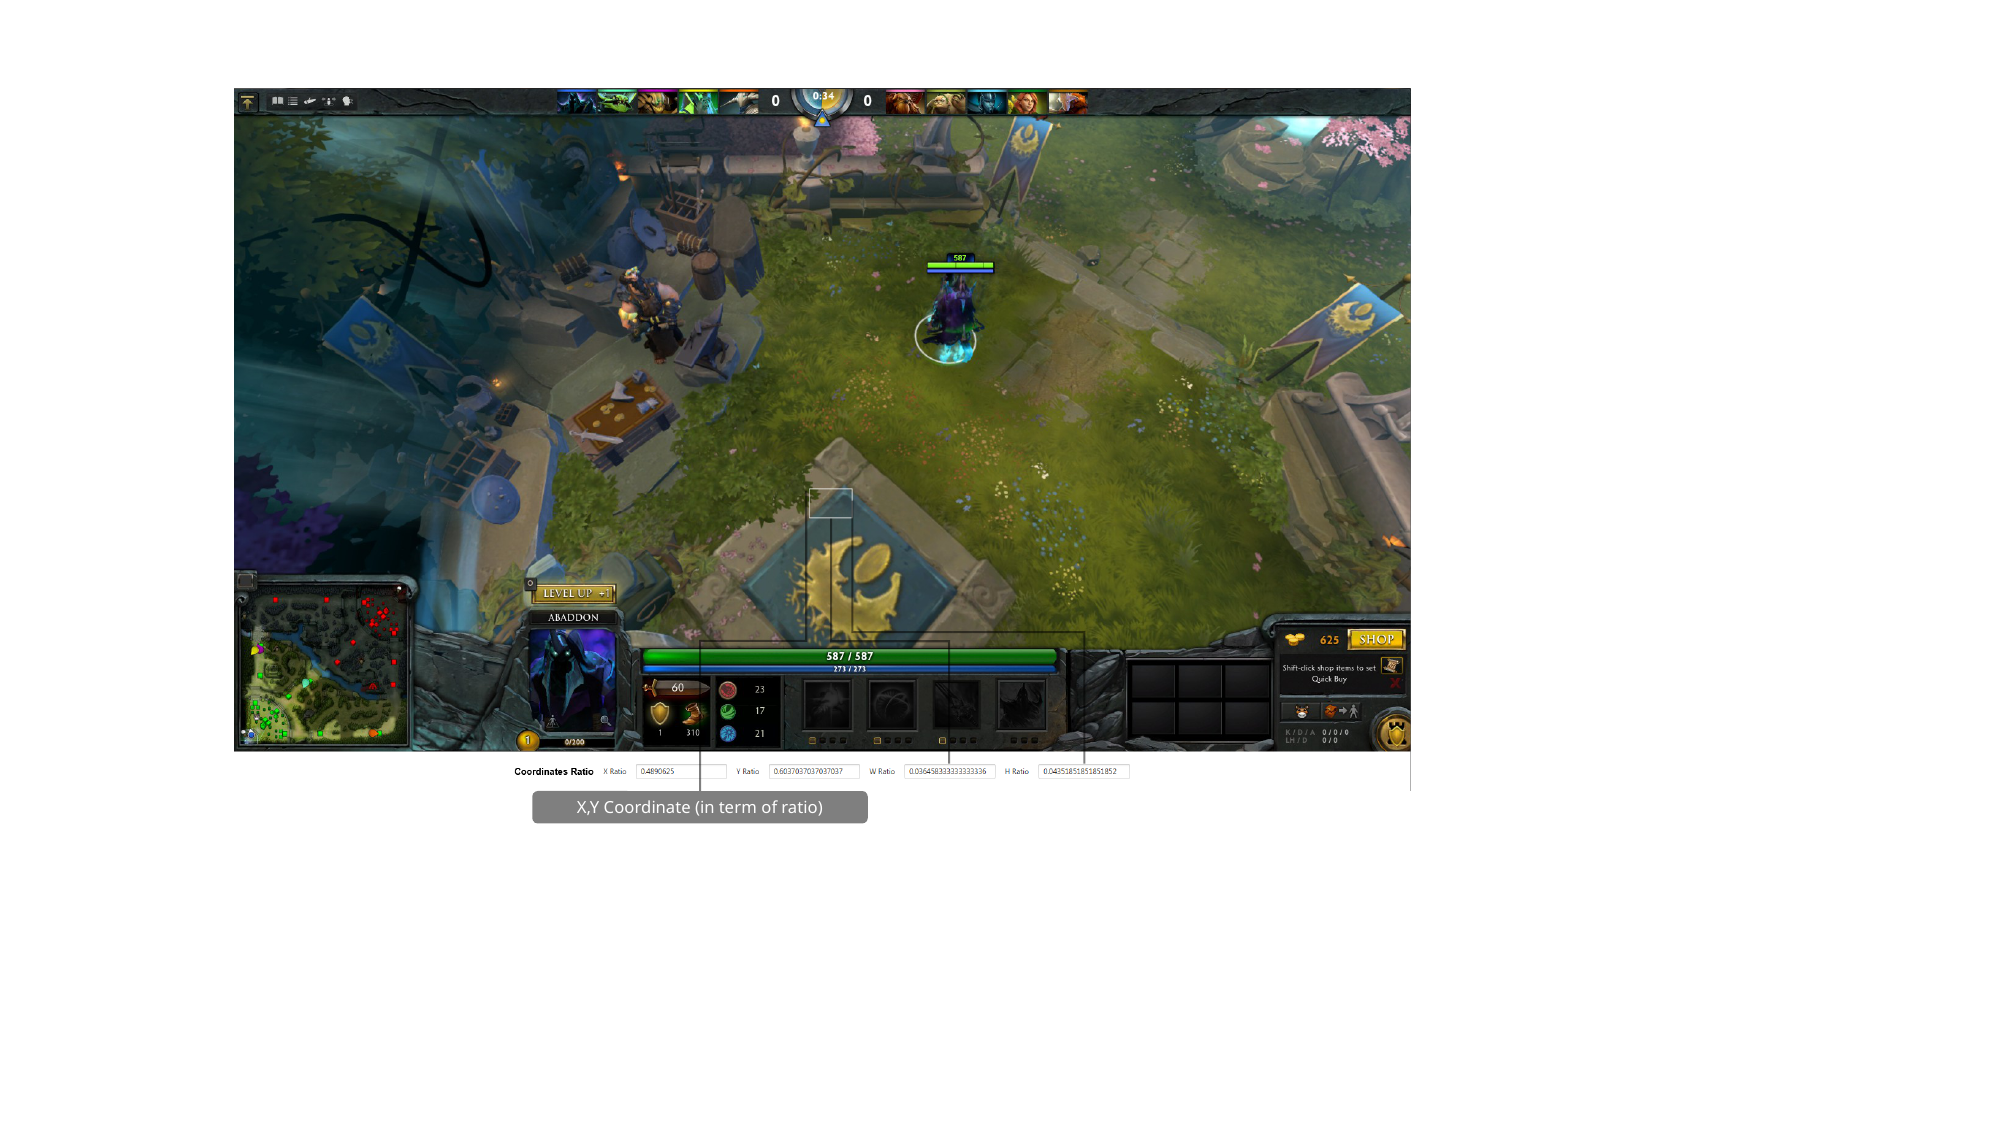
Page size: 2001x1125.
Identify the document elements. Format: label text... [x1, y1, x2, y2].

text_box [602, 587, 767, 694]
picture [234, 88, 1411, 792]
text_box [836, 516, 1100, 749]
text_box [767, 582, 836, 701]
text_box X,Y Coordinate (in term of ratio) [531, 792, 869, 825]
